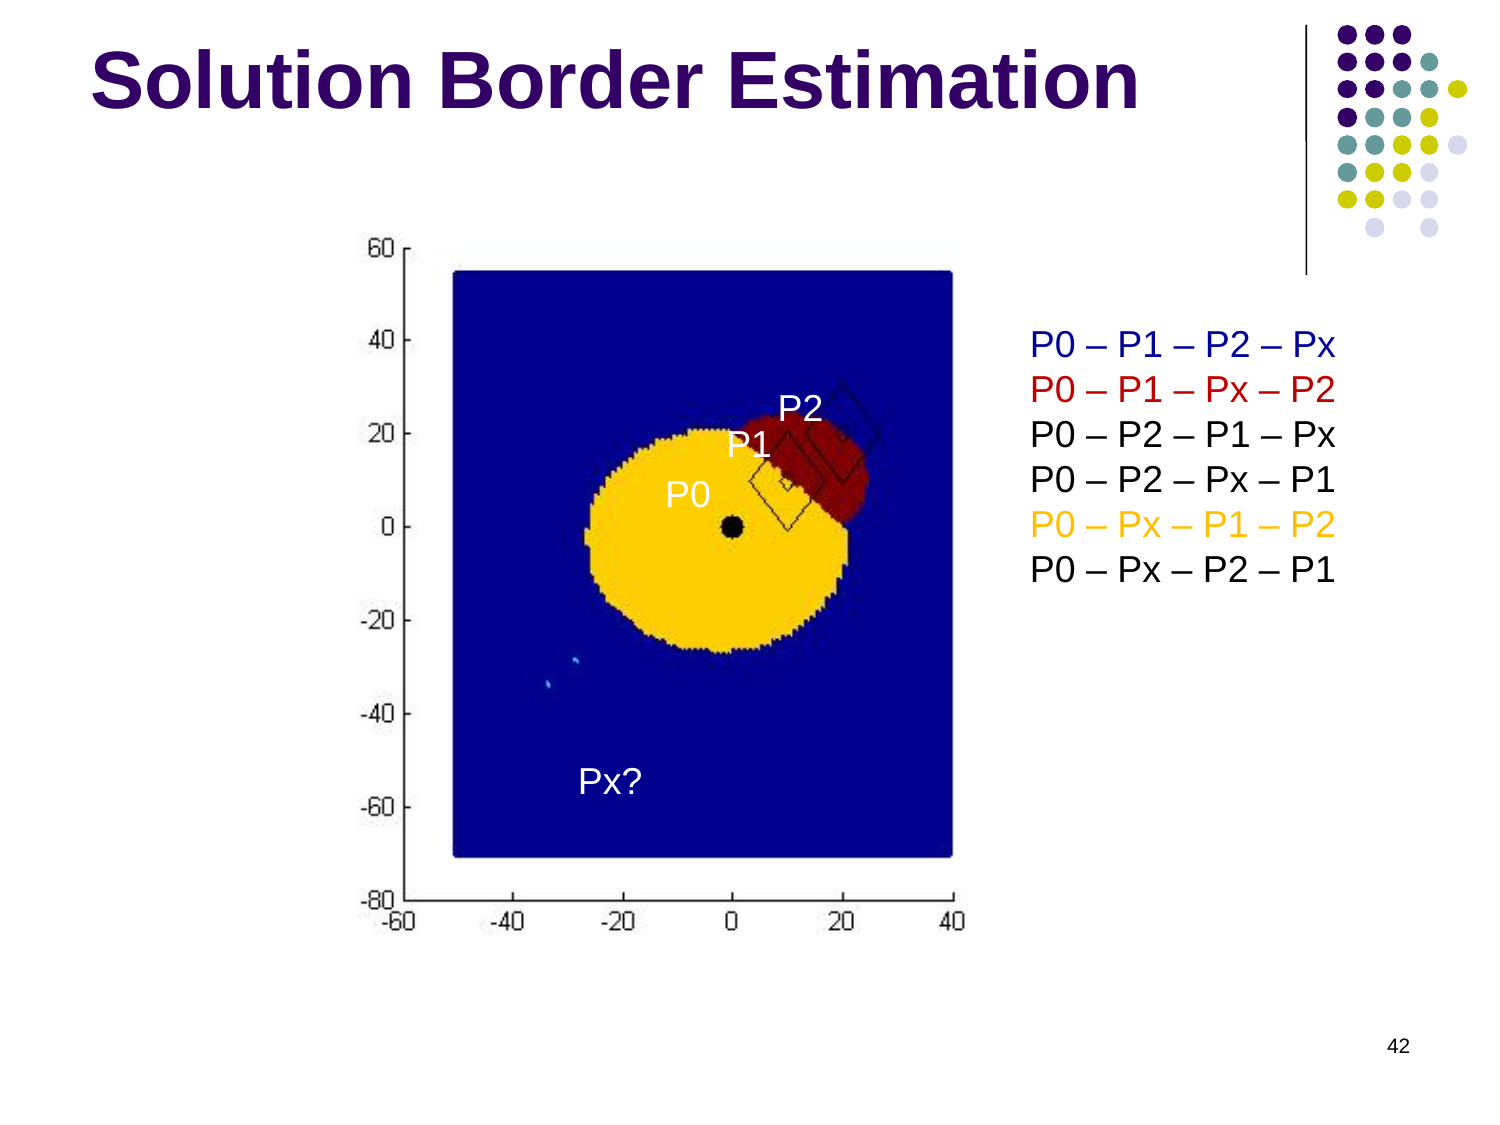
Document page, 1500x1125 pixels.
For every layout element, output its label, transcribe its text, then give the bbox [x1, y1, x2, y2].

text_box P0 – P1 – P2 – Px P0 – P1 – Px – P2 P0 – P2 – P1 – Px P0 – P2 – Px – P1 P0 – Px – P1 – P2 P0 – Px – P2 – P1 [1024, 312, 1352, 598]
title Solution Border Estimation [75, 20, 1313, 233]
slide_number 42 [1074, 1024, 1426, 1101]
picture [312, 187, 1020, 988]
